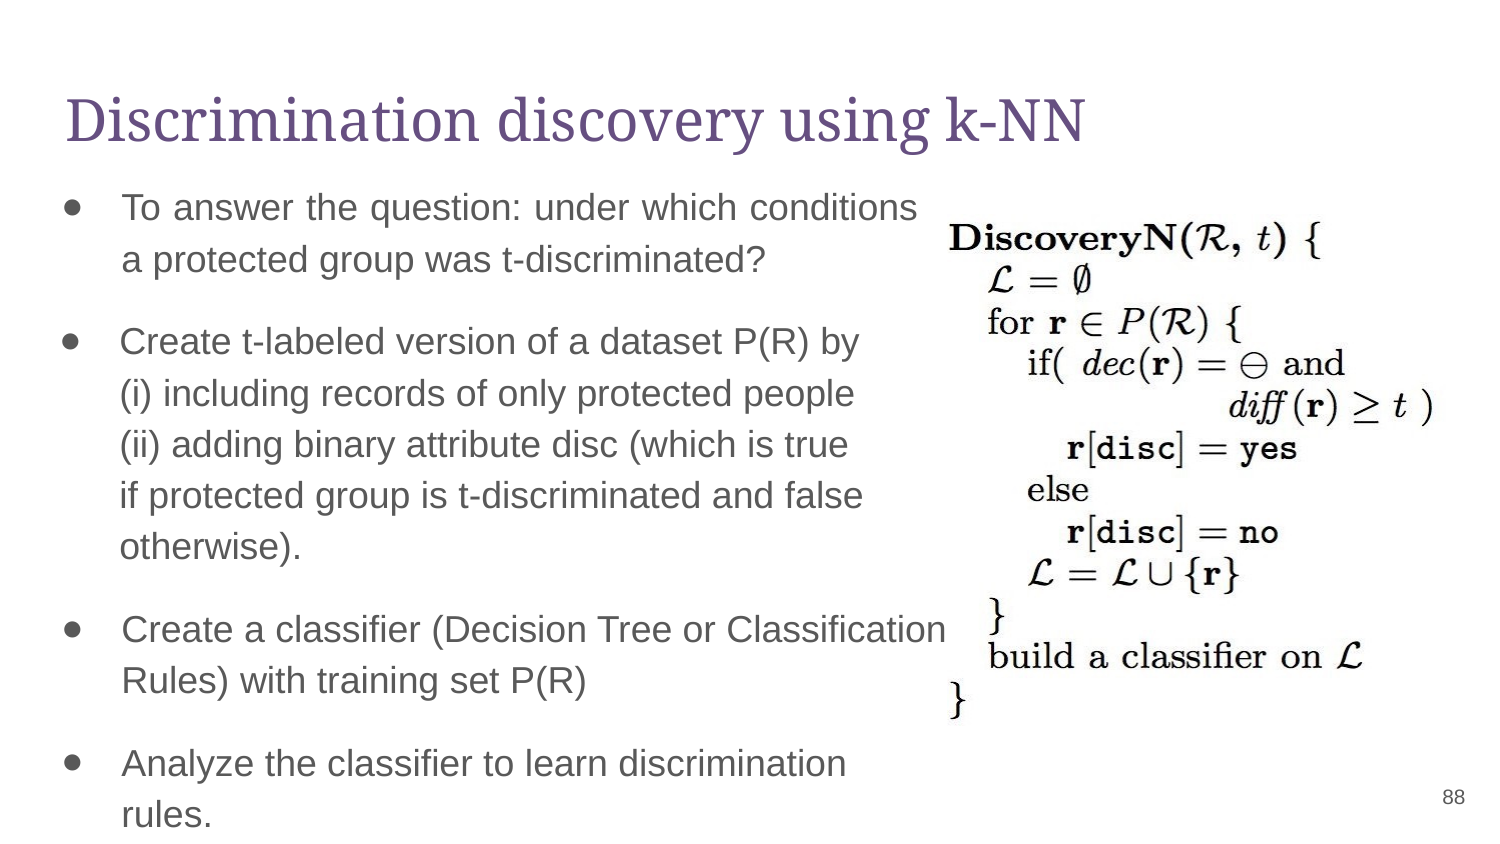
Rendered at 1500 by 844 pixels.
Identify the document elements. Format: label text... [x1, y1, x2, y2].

text_box [947, 214, 1446, 726]
text_box To answer the question: under which conditions a protected group was t-discriminated? Create t-labeled version of a dataset P(R) by (i) including records of only protected people (ii) adding binary attribute disc (which is true if protected group is t-discriminated and false otherwise). Create a classifier (Decision Tree or Classification Rules) with training set P(R) Analyze the classifier to learn discrimination rules. [59, 177, 949, 763]
title Discrimination discovery using k-NN [63, 82, 1437, 163]
slide_number ‹#› [1426, 783, 1468, 806]
